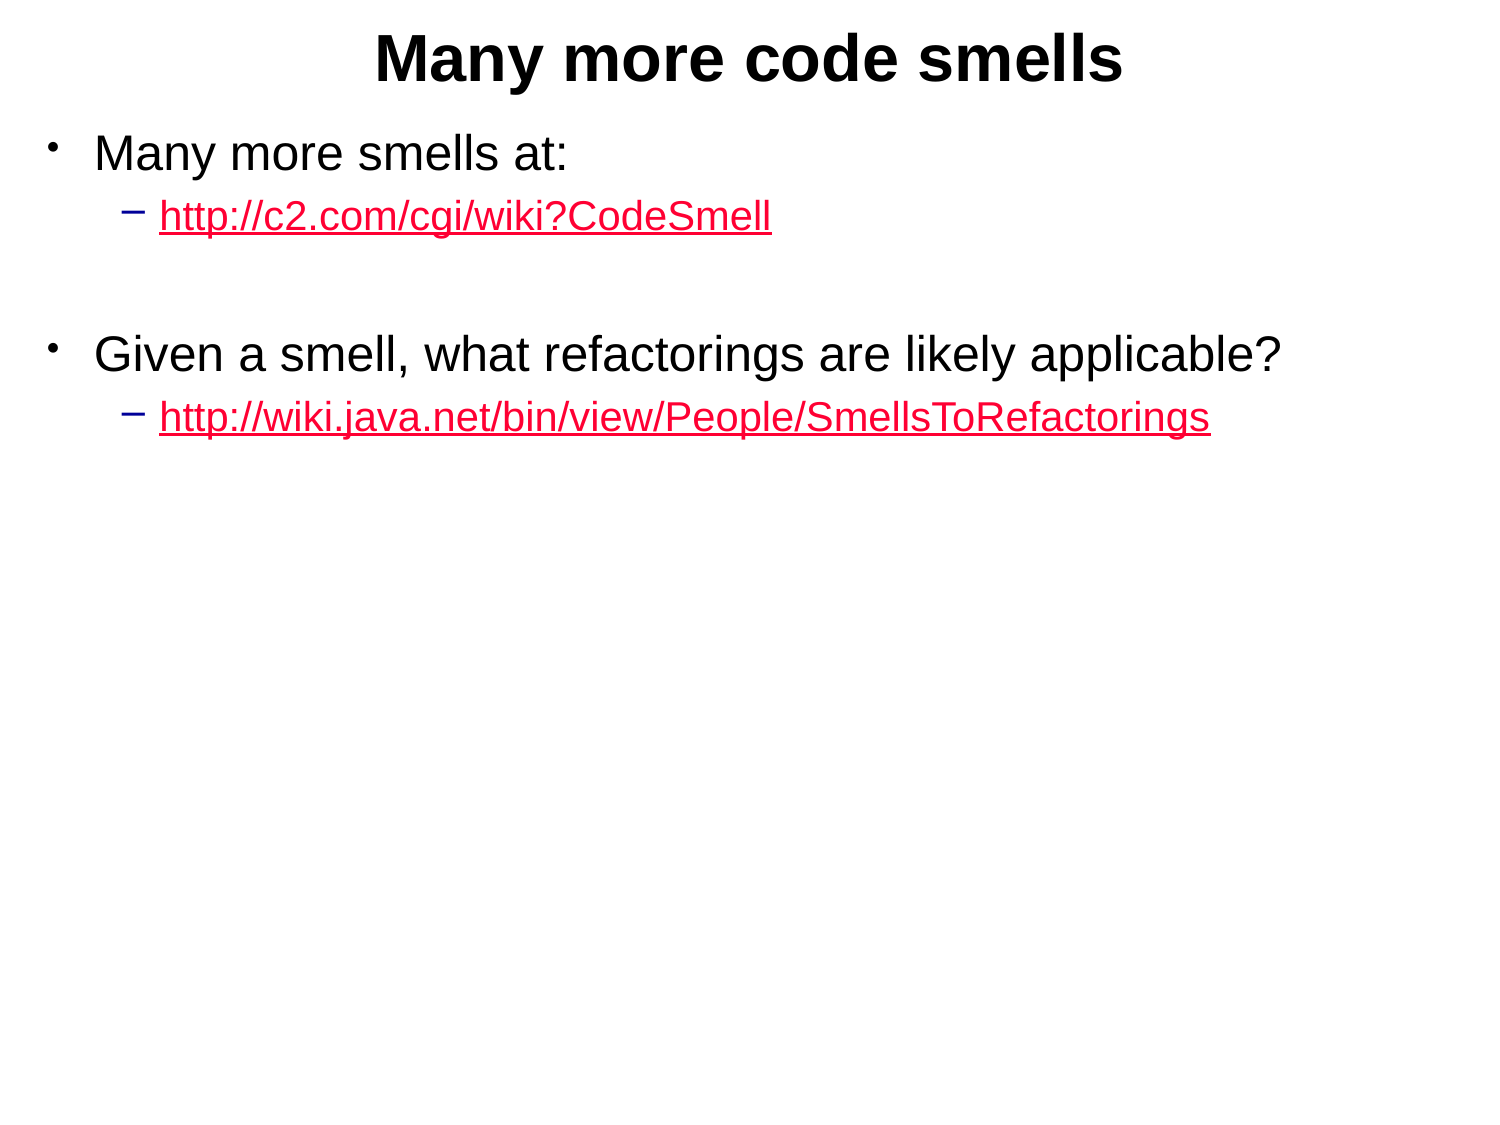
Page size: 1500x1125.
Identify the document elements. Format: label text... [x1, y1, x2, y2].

list Many more smells at: http://c2.com/cgi/wiki?CodeSmell Given a smell, what refactorings are likely applicable? http://wiki.java.net/bin/view/People/SmellsToRefactorings [31, 120, 1500, 1072]
title Many more code smells [0, 20, 1500, 100]
